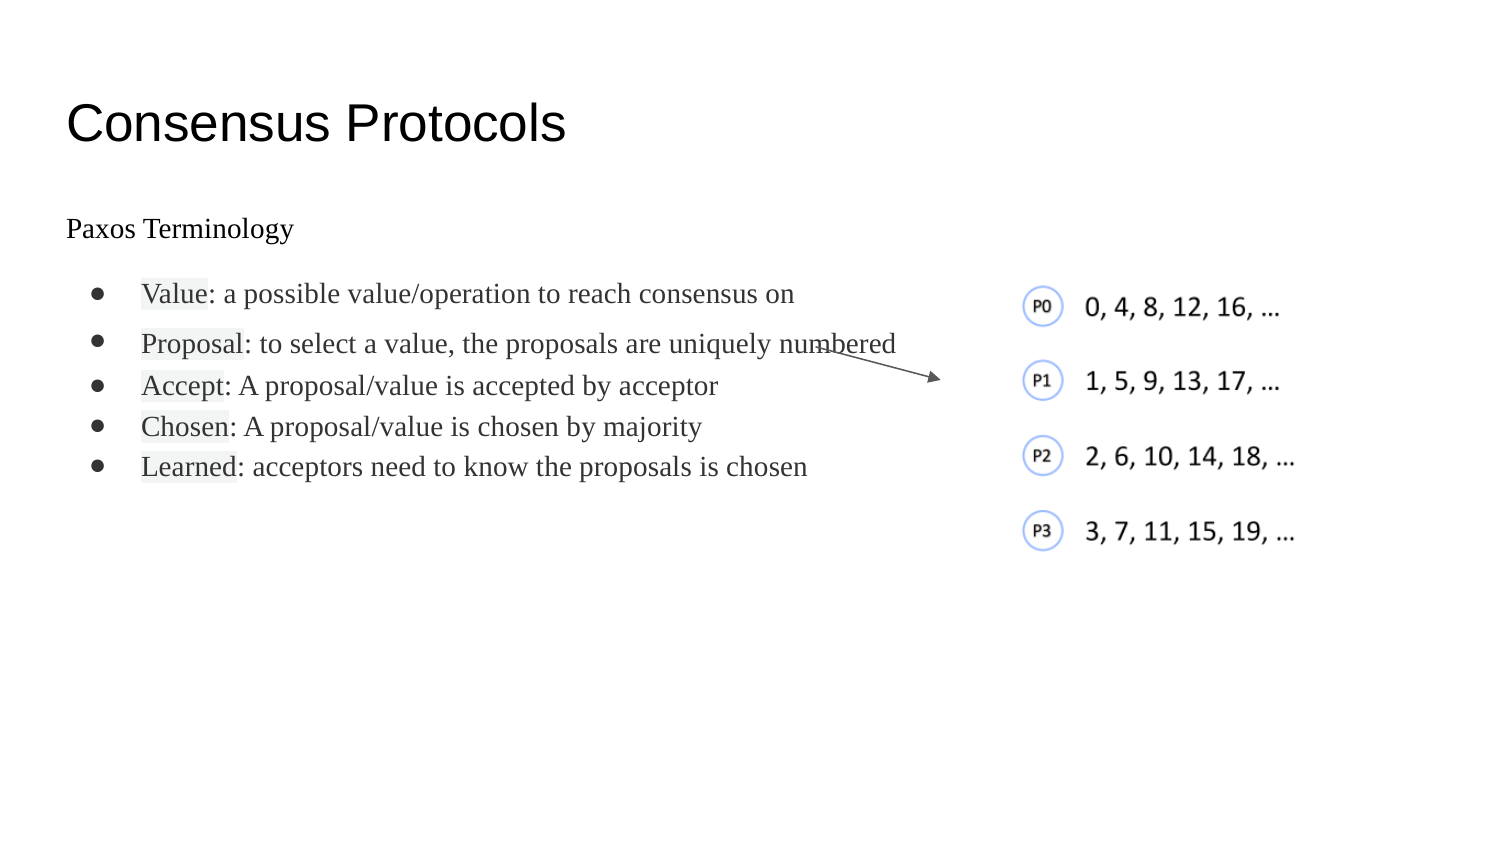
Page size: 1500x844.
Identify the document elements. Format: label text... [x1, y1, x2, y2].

picture [955, 269, 1425, 575]
title Consensus Protocols [51, 72, 1449, 167]
list Paxos Terminology Value: a possible value/operation to reach consensus on Proposal: to select a value, the proposals are uniquely numbered Accept: A proposal/value is accepted by acceptor Chosen: A proposal/value is chosen by majority Learned: acceptors need to know the proposals is chosen [51, 189, 1449, 750]
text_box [815, 346, 941, 381]
